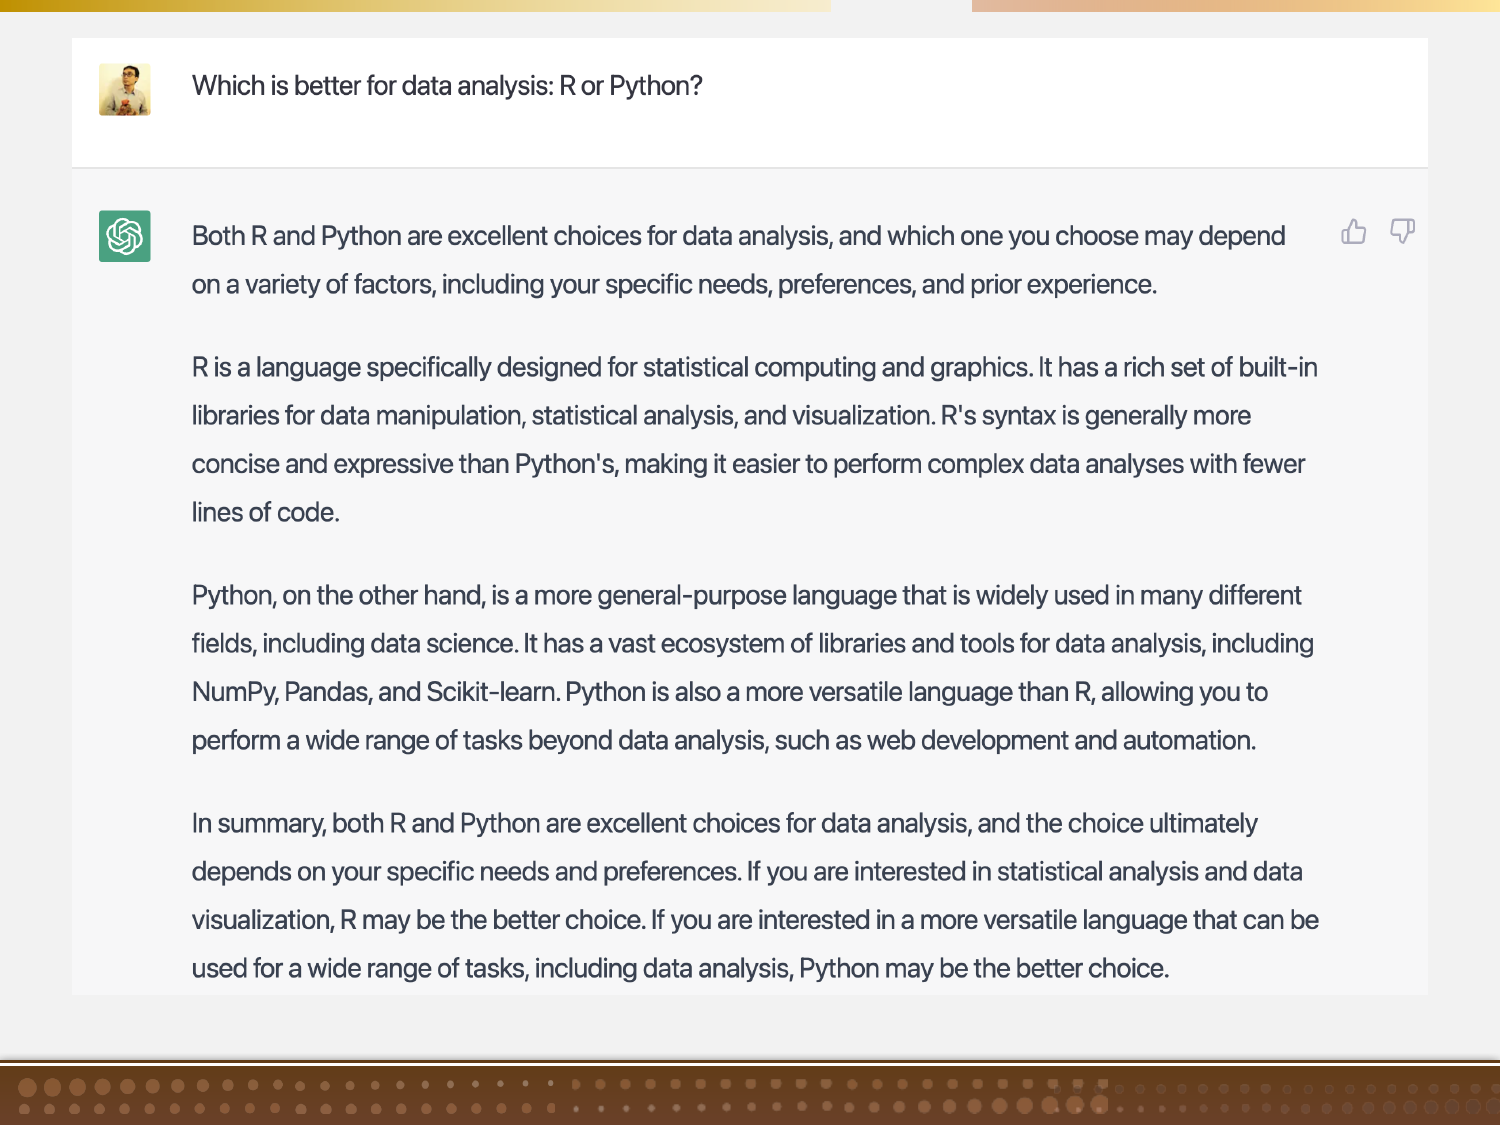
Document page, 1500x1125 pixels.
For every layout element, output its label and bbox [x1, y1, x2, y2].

picture [72, 38, 1428, 995]
